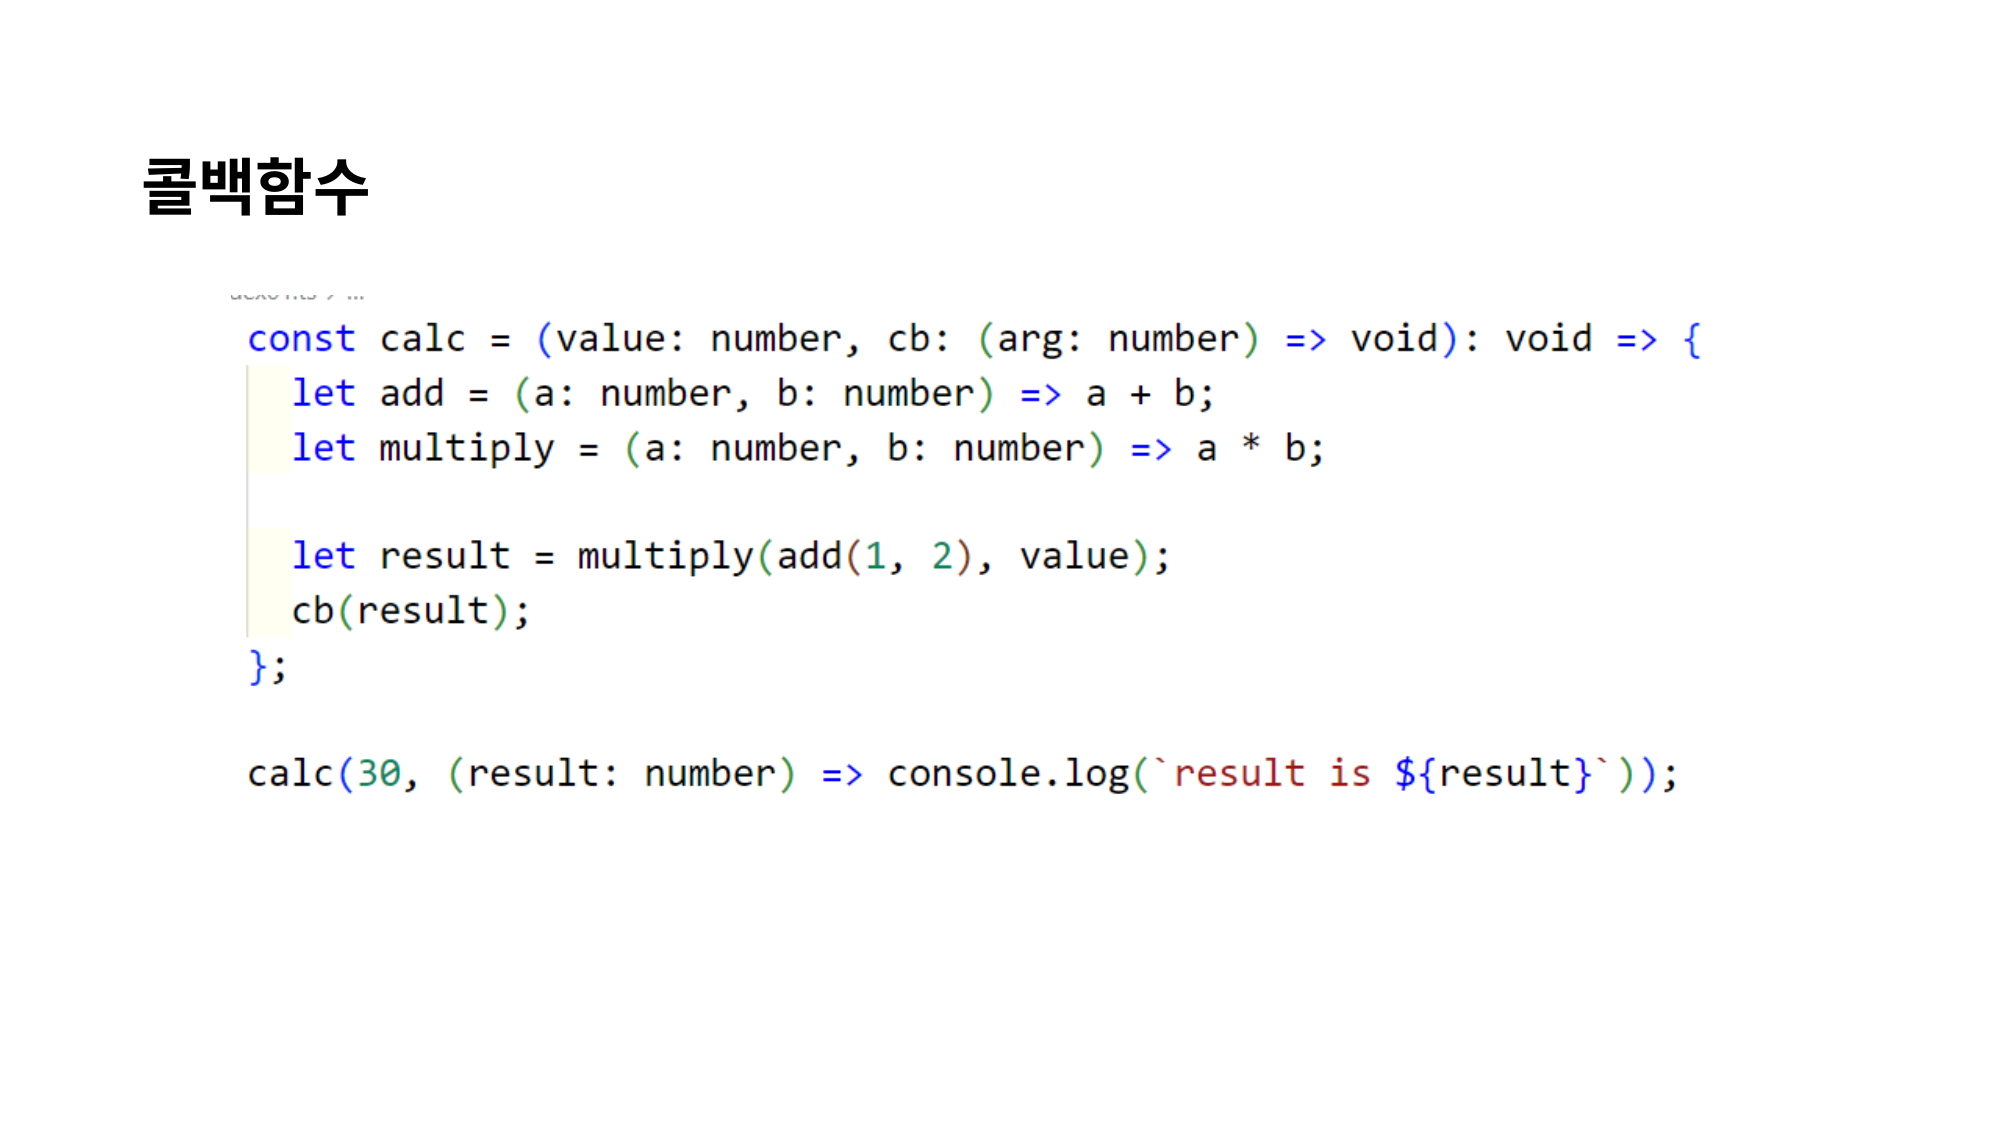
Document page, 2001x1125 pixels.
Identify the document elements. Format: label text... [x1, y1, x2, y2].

text_box 콜백함수 [126, 140, 1874, 231]
picture [231, 295, 1768, 830]
